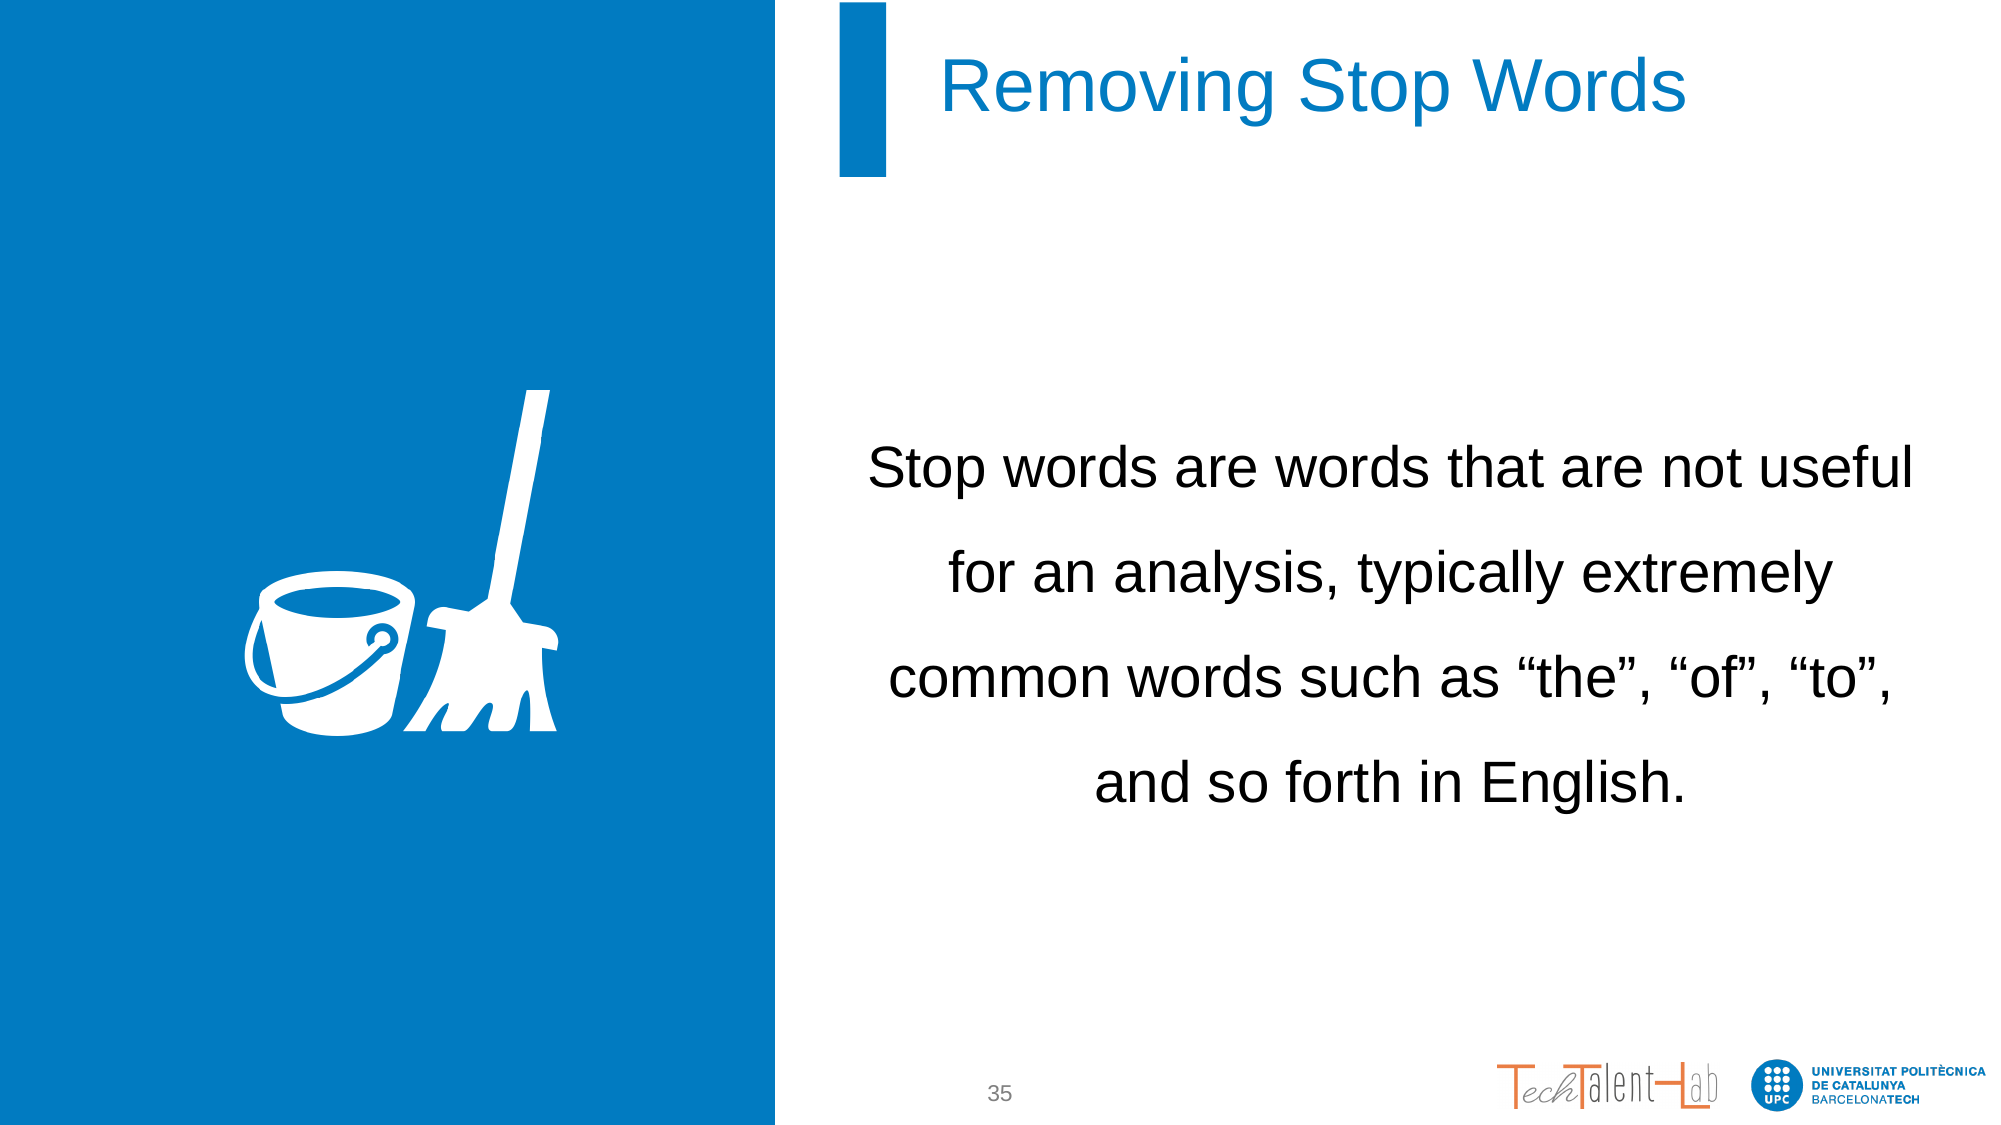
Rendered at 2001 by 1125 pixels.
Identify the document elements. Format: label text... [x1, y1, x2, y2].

list Stop words are words that are not useful for an analysis, typically extremely common words such as “the”, “of”, “to”, and so forth in English. [839, 242, 1944, 967]
picture [1736, 1045, 2000, 1125]
slide_number 35 [774, 1062, 1225, 1123]
picture [1497, 1062, 1720, 1109]
picture [213, 374, 589, 751]
title Removing Stop Words [924, 0, 1944, 175]
